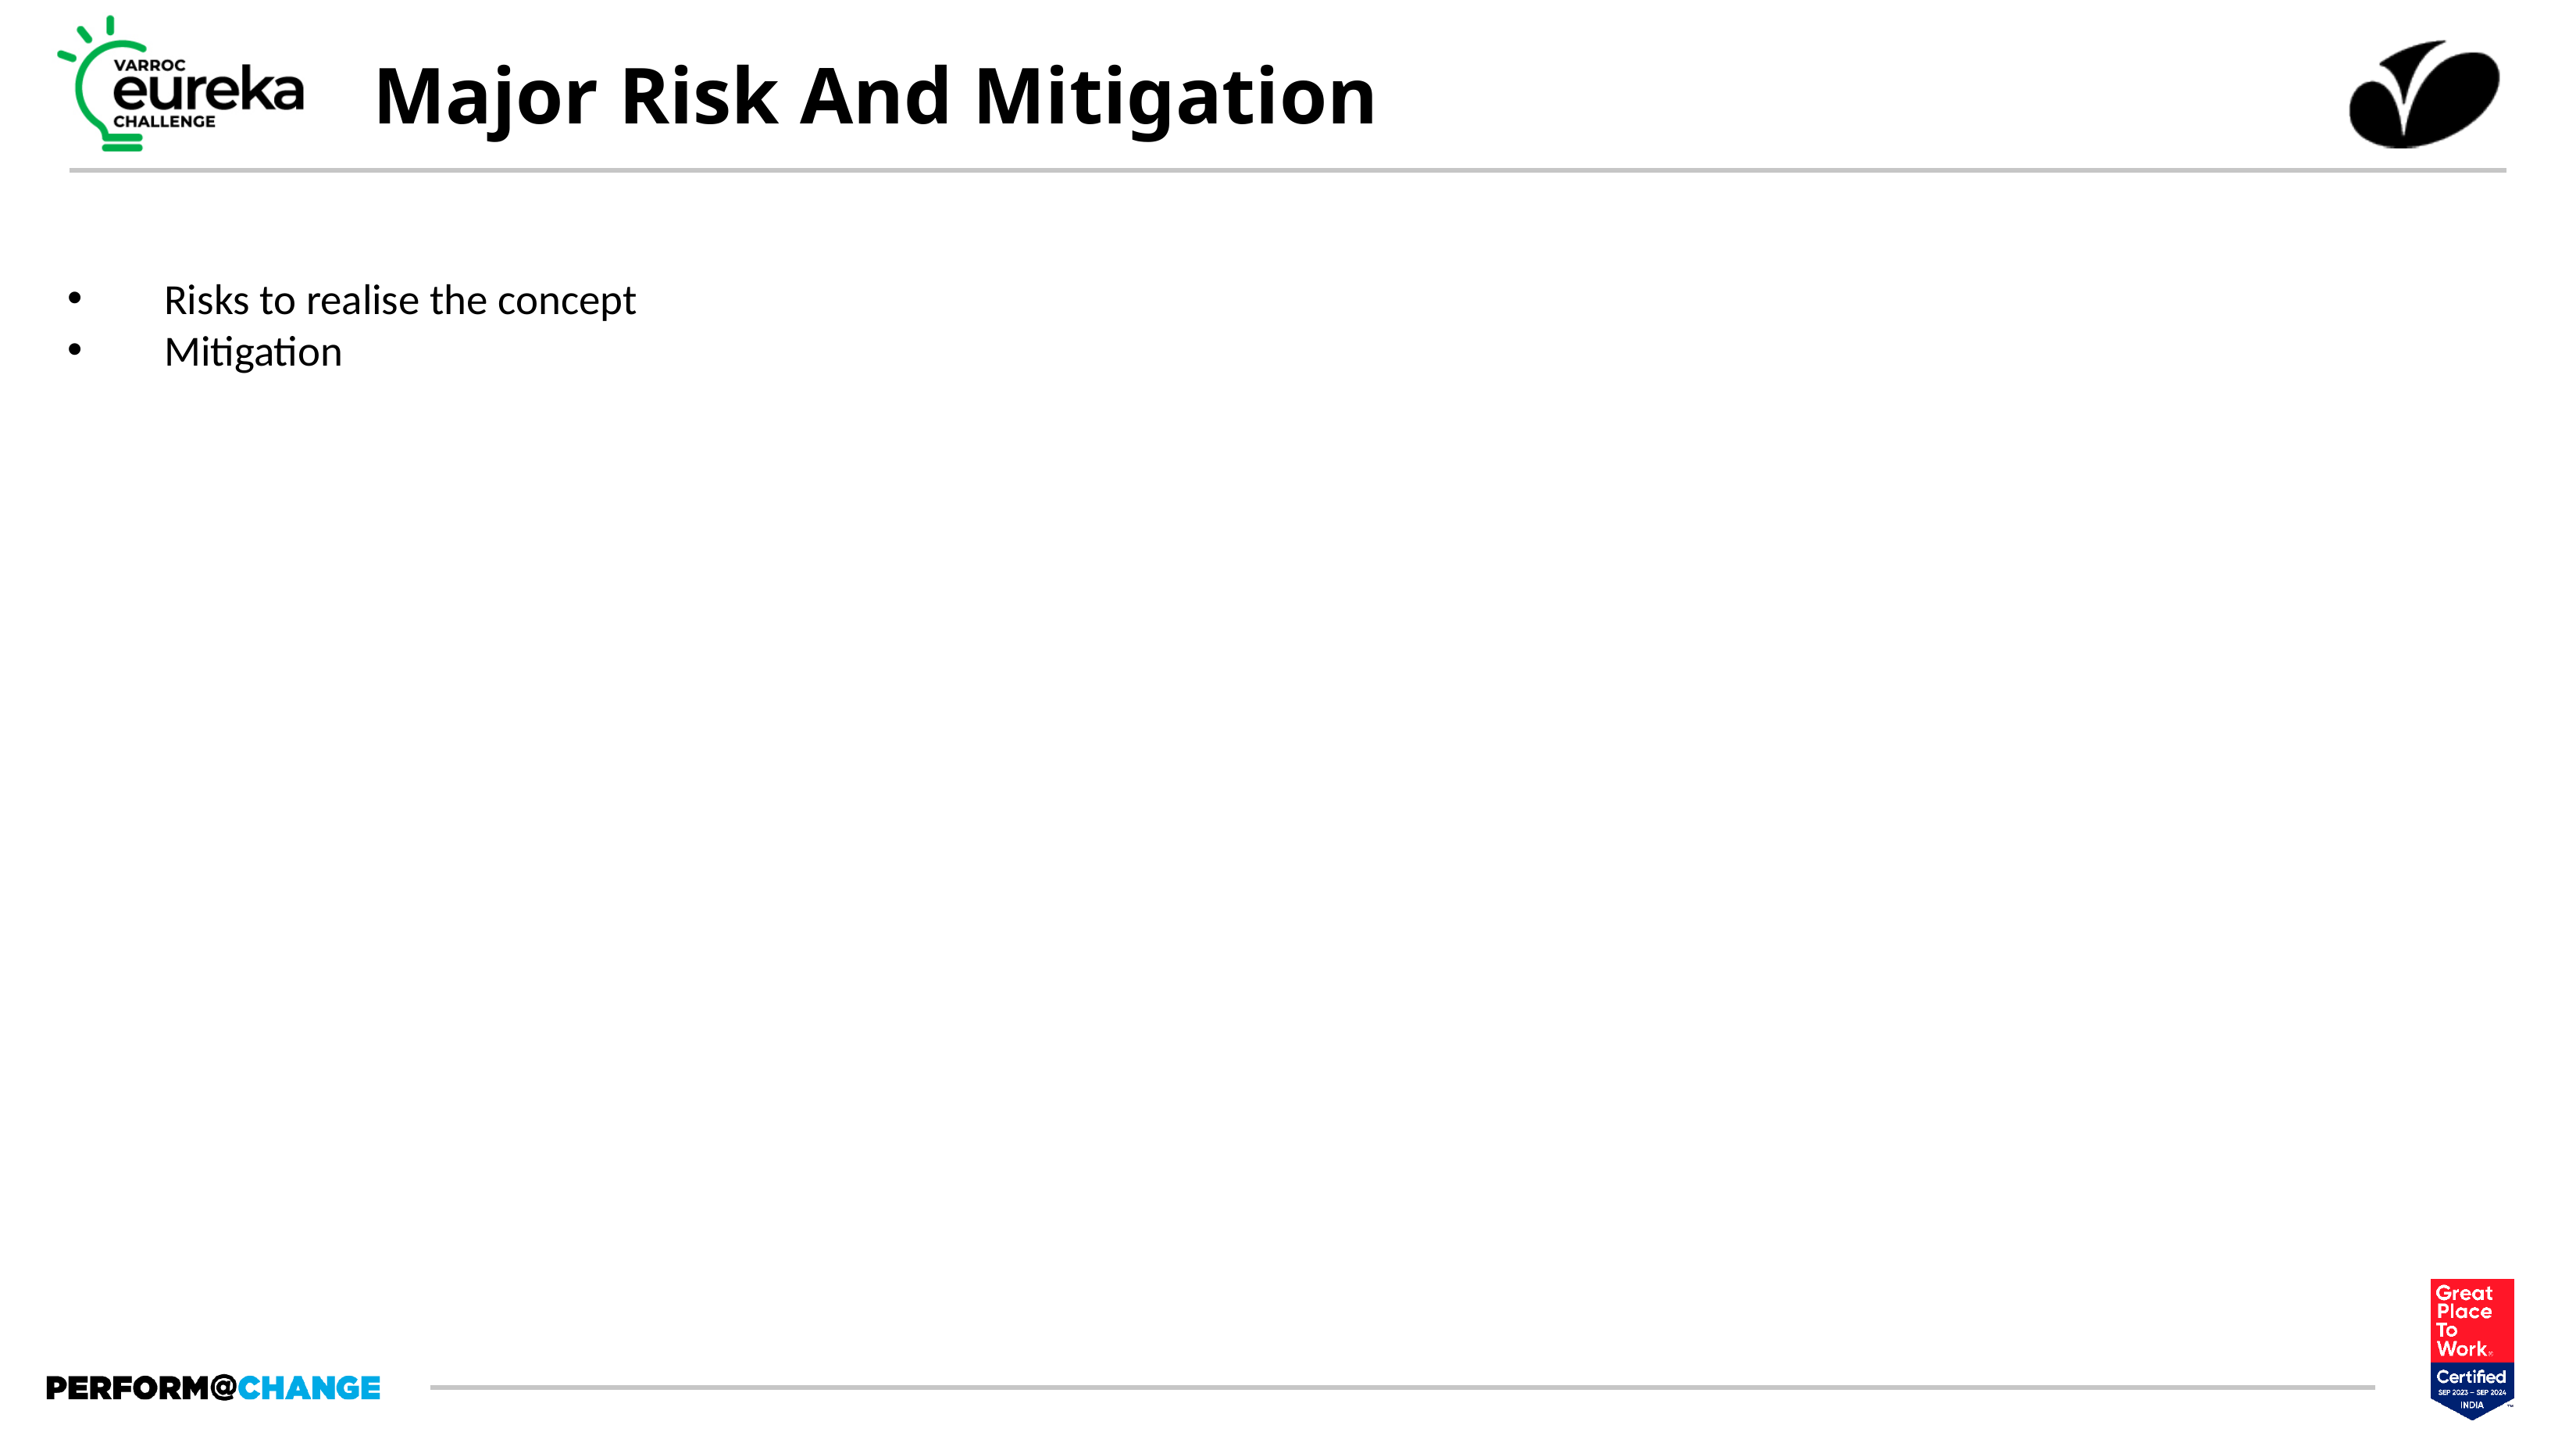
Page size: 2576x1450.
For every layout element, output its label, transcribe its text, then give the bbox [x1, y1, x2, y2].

picture [2419, 1266, 2525, 1425]
picture [44, 9, 317, 152]
picture [28, 1369, 380, 1406]
text_box Major Risk And Mitigation [371, 45, 1759, 139]
list Risks to realise the concept Mitigation [67, 270, 1493, 376]
picture [2349, 40, 2539, 148]
